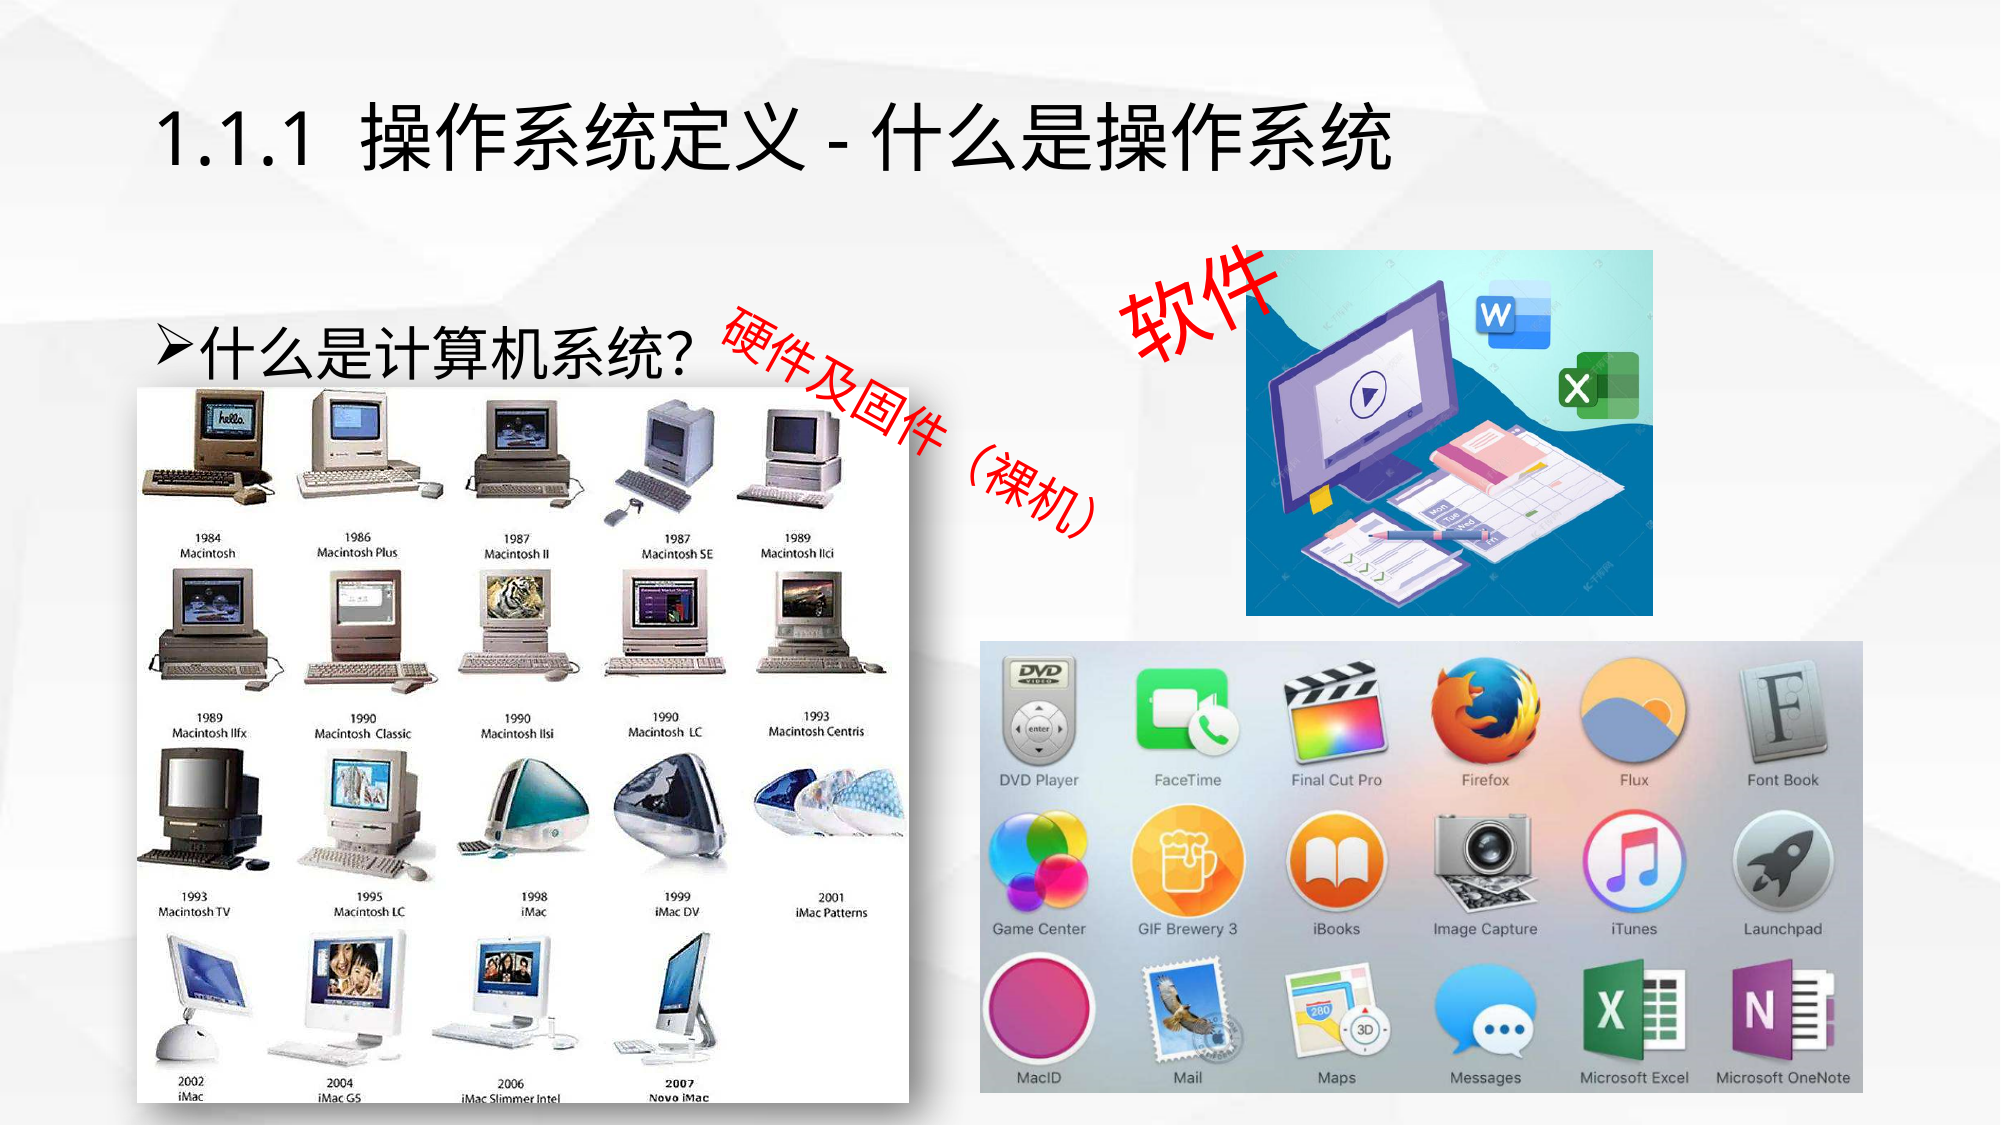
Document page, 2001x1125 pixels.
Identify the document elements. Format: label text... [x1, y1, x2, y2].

list 什么是计算机系统？ [137, 274, 735, 385]
text_box 软件 [1067, 161, 1287, 396]
title 1.1.1 操作系统定义-什么是操作系统 [137, 59, 1863, 223]
picture [0, 0, 2001, 1125]
list 什么是计算机系统？ [781, 274, 1863, 1014]
text_box 硬件及固件（裸机） [695, 255, 1167, 580]
